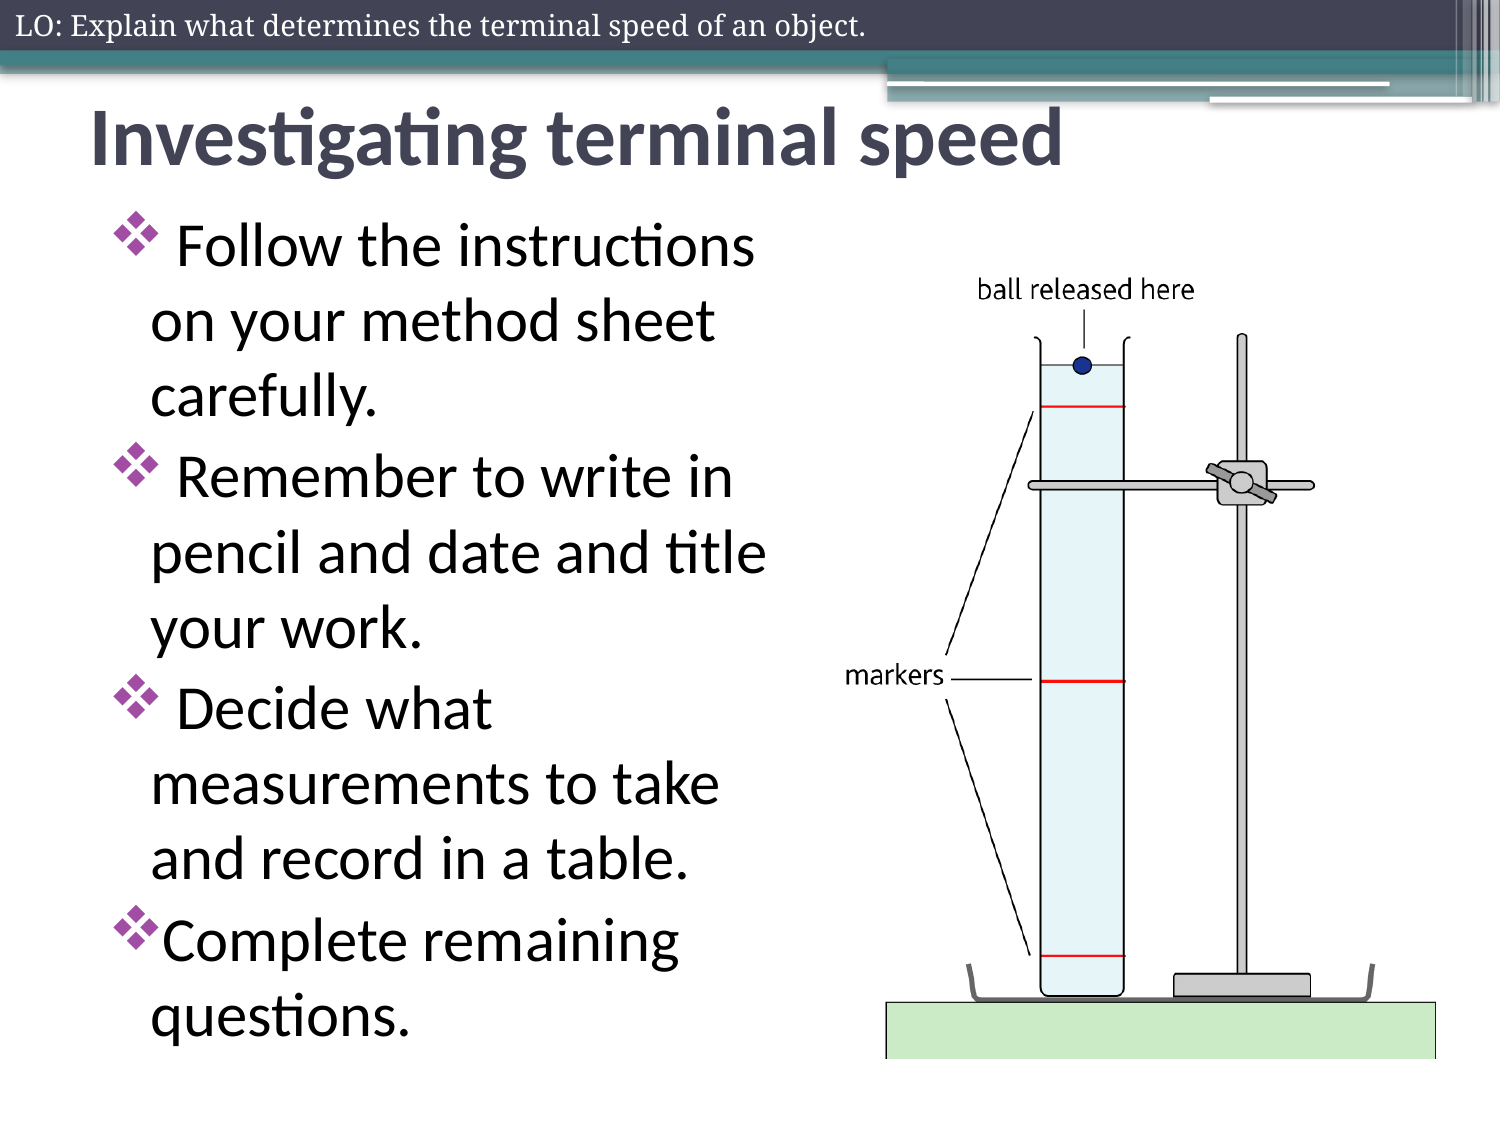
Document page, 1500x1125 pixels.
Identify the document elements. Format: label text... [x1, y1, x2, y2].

picture [844, 272, 1436, 1059]
text_box LO: Explain what determines the terminal speed of an object. [0, 0, 1495, 50]
list Follow the instructions on your method sheet carefully. Remember to write in pencil and date and title your work. Decide what measurements to take and record in a table. Complete remaining questions. [75, 196, 798, 1071]
title Investigating terminal speed [75, 50, 1425, 220]
